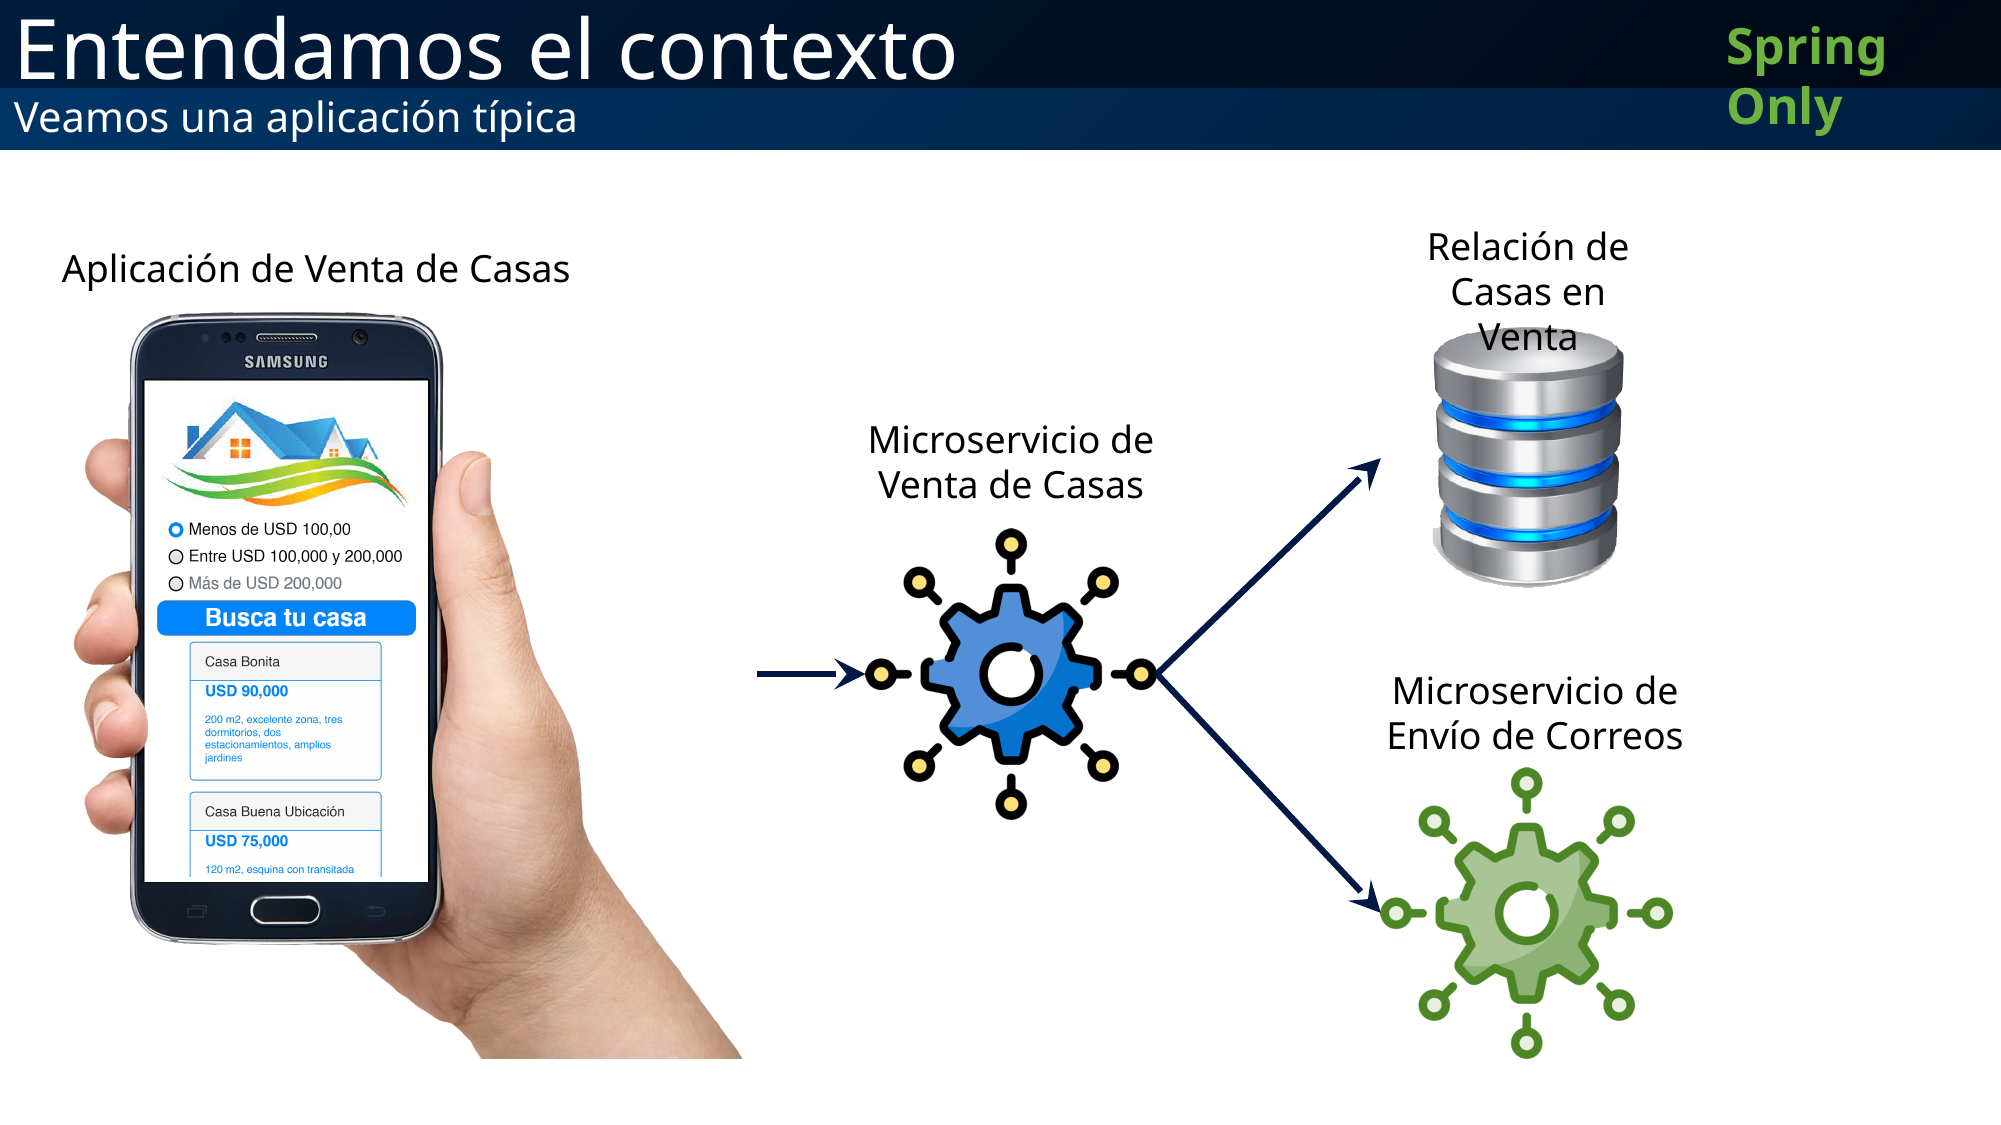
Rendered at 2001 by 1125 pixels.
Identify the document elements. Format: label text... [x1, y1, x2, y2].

picture [1380, 767, 1673, 1059]
picture [865, 528, 1157, 820]
picture [33, 289, 758, 1059]
text_box Aplicación de Venta de Casas [47, 238, 586, 289]
text_box Spring Only [1711, 7, 2000, 142]
picture [1380, 310, 1676, 606]
text_box Microservicio de Venta de Casas [822, 408, 1201, 514]
text_box Microservicio de Envío de Correos [1381, 659, 1725, 765]
title Entendamos el contexto [0, 0, 2000, 88]
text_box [1157, 674, 1381, 913]
text_box Relación de Casas en Venta [1390, 215, 1667, 310]
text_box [1157, 458, 1381, 674]
text_box Veamos una aplicación típica [0, 88, 2000, 150]
